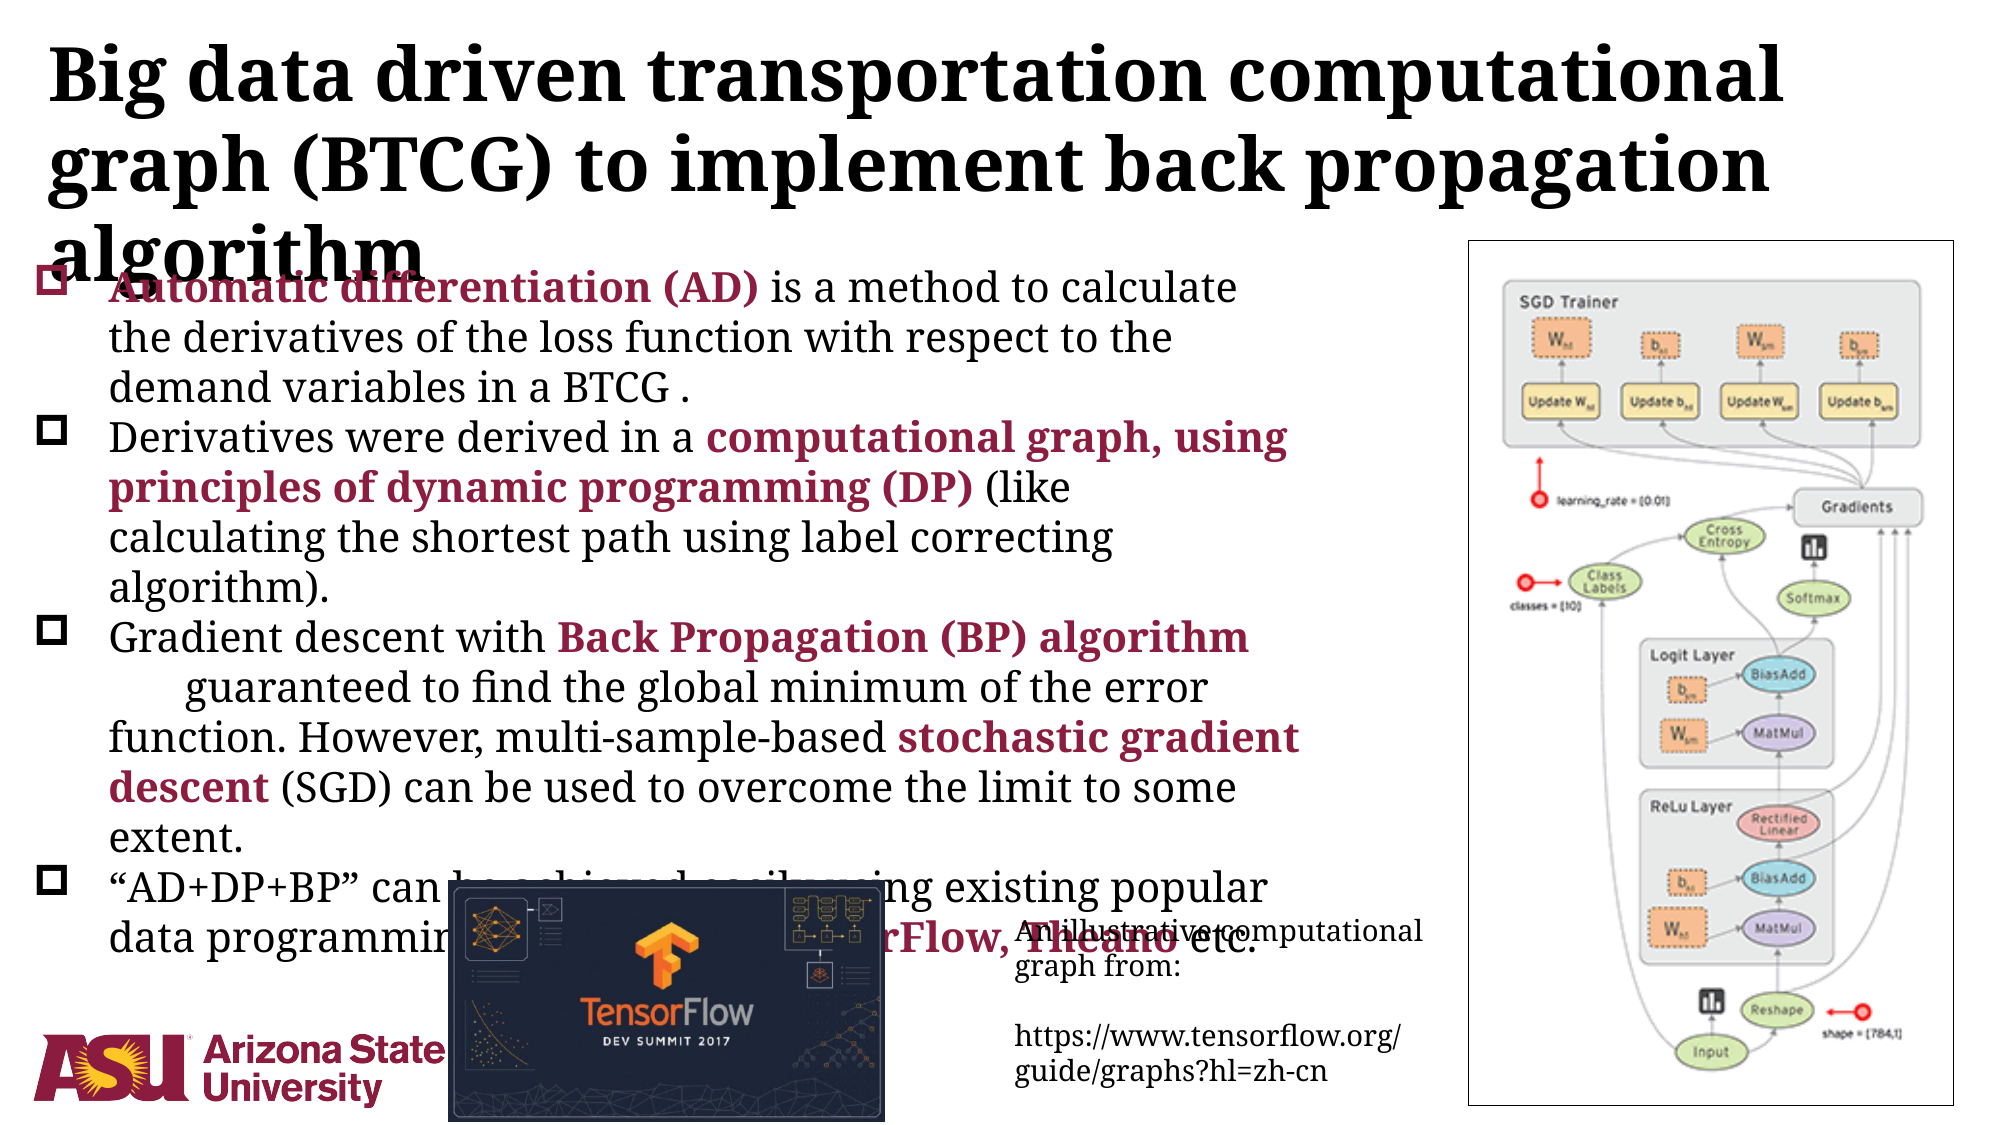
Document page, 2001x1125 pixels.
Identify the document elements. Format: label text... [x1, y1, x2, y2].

picture [1468, 240, 1954, 1107]
text_box Automatic differentiation (AD) is a method to calculate the derivatives of the loss function with respect to the demand variables in a BTCG . Derivatives were derived in a computational graph, using principles of dynamic programming (DP) (like calculating the shortest path using label correcting algorithm). Gradient descent with Back Propagation (BP) algorithm is not guaranteed to find the global minimum of the error function. However, multi-sample-based stochastic gradient descent (SGD) can be used to overcome the limit to some extent. “AD+DP+BP” can be achieved easily using existing popular data programming tools such as TensorFlow, Theano etc. [13, 200, 1320, 971]
text_box An illustrative computational graph from: https://www.tensorflow.org/guide/graphs?hl=zh-cn [999, 905, 1463, 1095]
picture [0, 880, 886, 1125]
text_box Big data driven transportation computational graph (BTCG) to implement back propagation algorithm [33, 18, 1902, 304]
